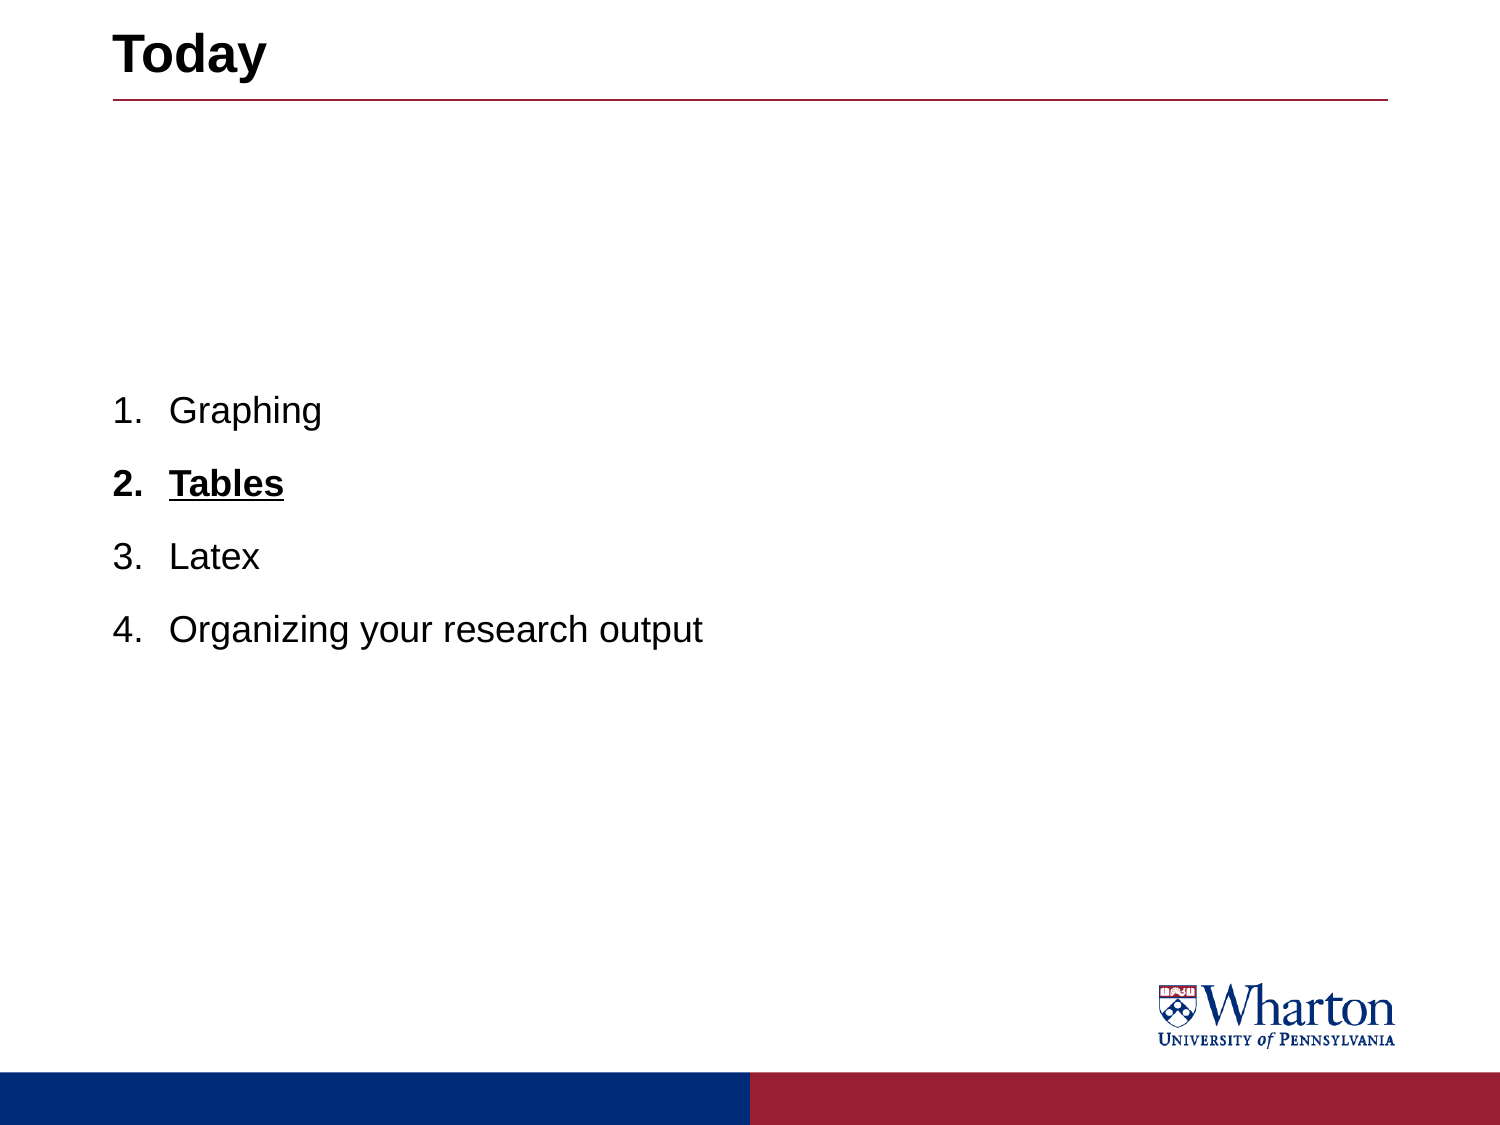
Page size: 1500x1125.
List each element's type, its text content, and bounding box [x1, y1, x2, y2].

picture [1149, 972, 1403, 1060]
title Today [112, 9, 1388, 135]
list Graphing Tables Latex Organizing your research output [112, 375, 1388, 938]
